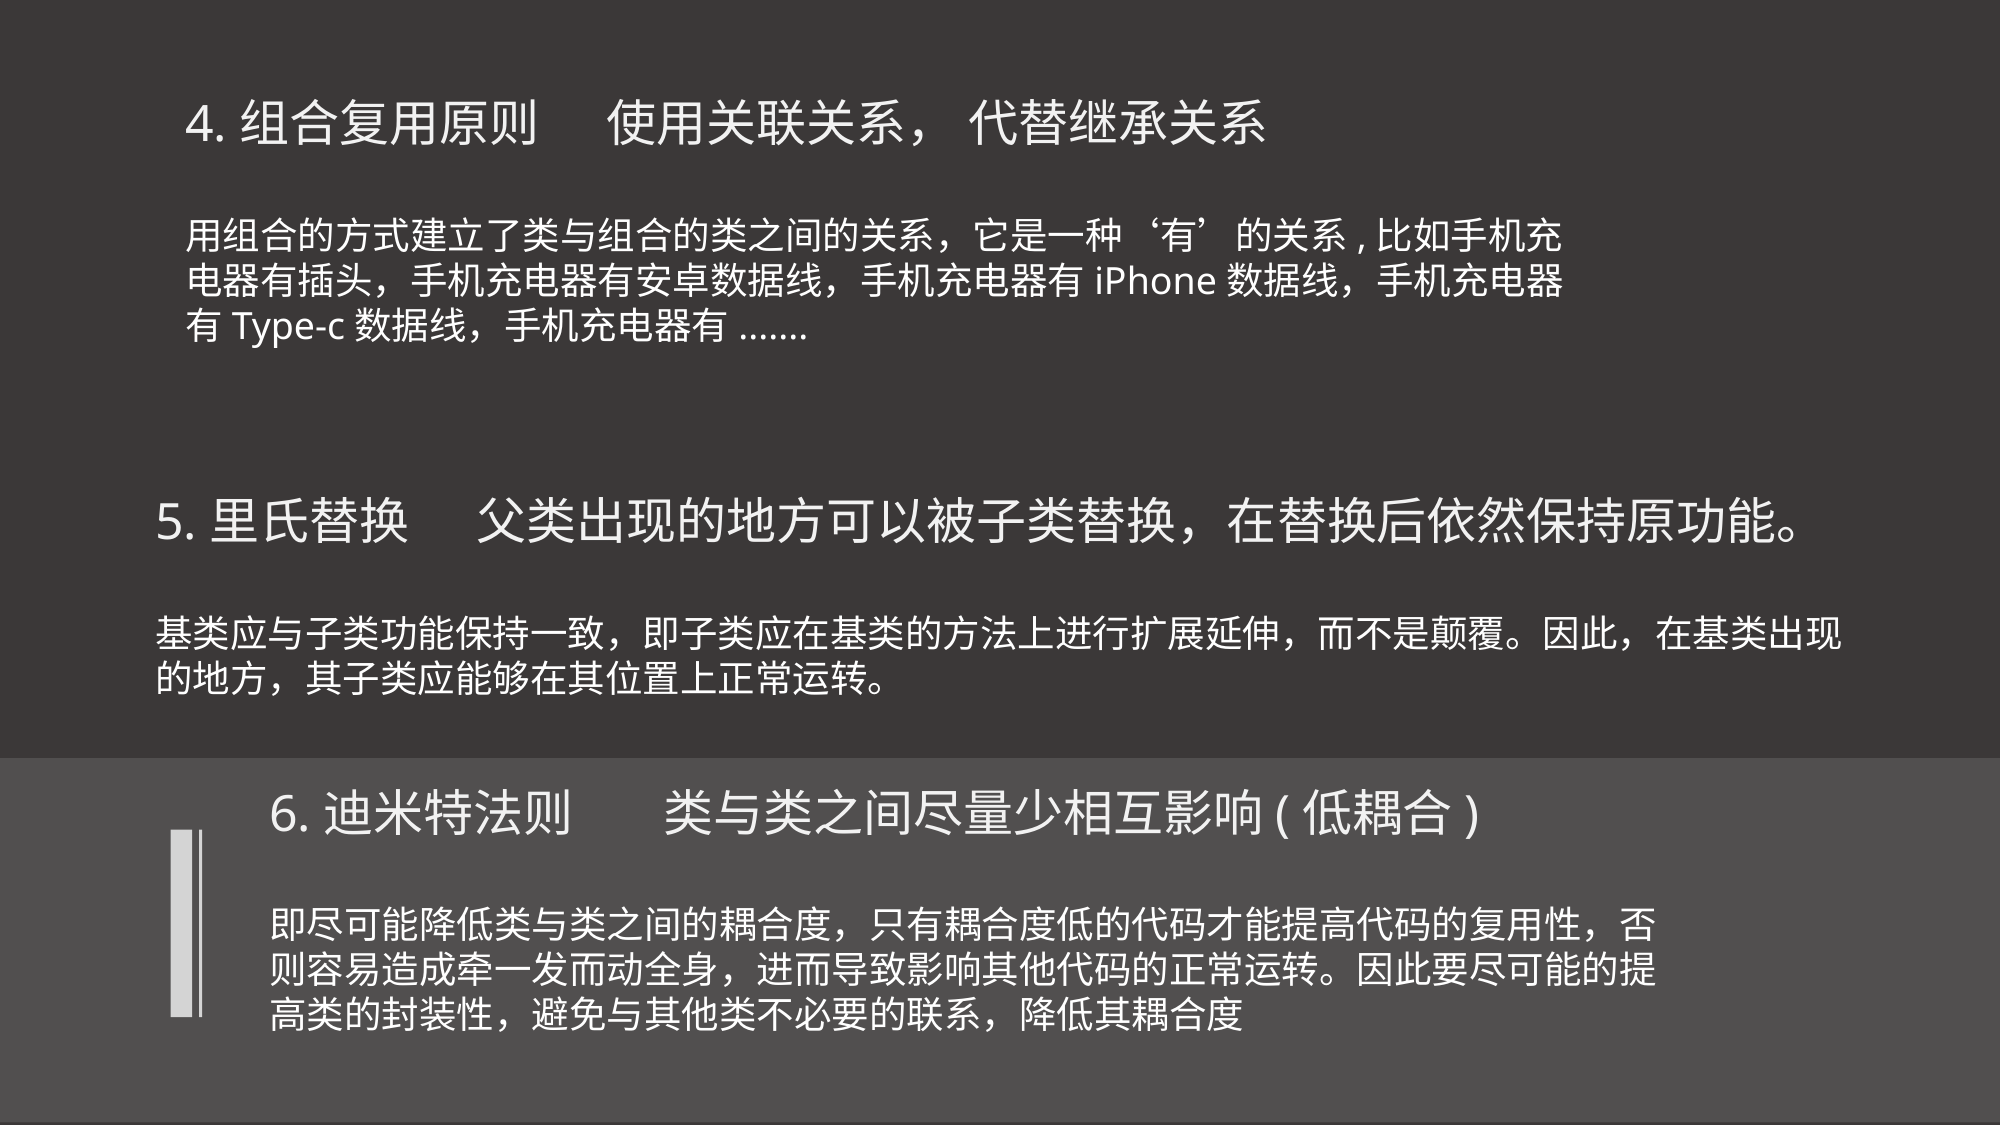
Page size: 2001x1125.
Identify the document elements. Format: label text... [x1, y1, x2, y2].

text_box [0, 757, 2000, 1123]
text_box 6.迪米特法则 类与类之间尽量少相互影响(低耦合) 即尽可能降低类与类之间的耦合度，只有耦合度低的代码才能提高代码的复用性，否则容易造成牵一发而动全身，进而导致影响其他代码的正常运转。因此要尽可能的提高类的封装性，避免与其他类不必要的联系，降低其耦合度 [254, 773, 1679, 1104]
text_box [170, 829, 193, 1018]
text_box [198, 829, 203, 1018]
text_box 5.里氏替换 父类出现的地方可以被子类替换，在替换后依然保持原功能。 基类应与子类功能保持一致，即子类应在基类的方法上进行扩展延伸，而不是颠覆。因此，在基类出现的地方，其子类应能够在其位置上正常运转。 [140, 482, 1860, 768]
text_box 4.组合复用原则 使用关联关系， 代替继承关系 用组合的方式建立了类与组合的类之间的关系，它是一种‘有’的关系,比如手机充电器有插头，手机充电器有安卓数据线，手机充电器有iPhone数据线，手机充电器有Type-c数据线，手机充电器有....... [170, 84, 1595, 475]
